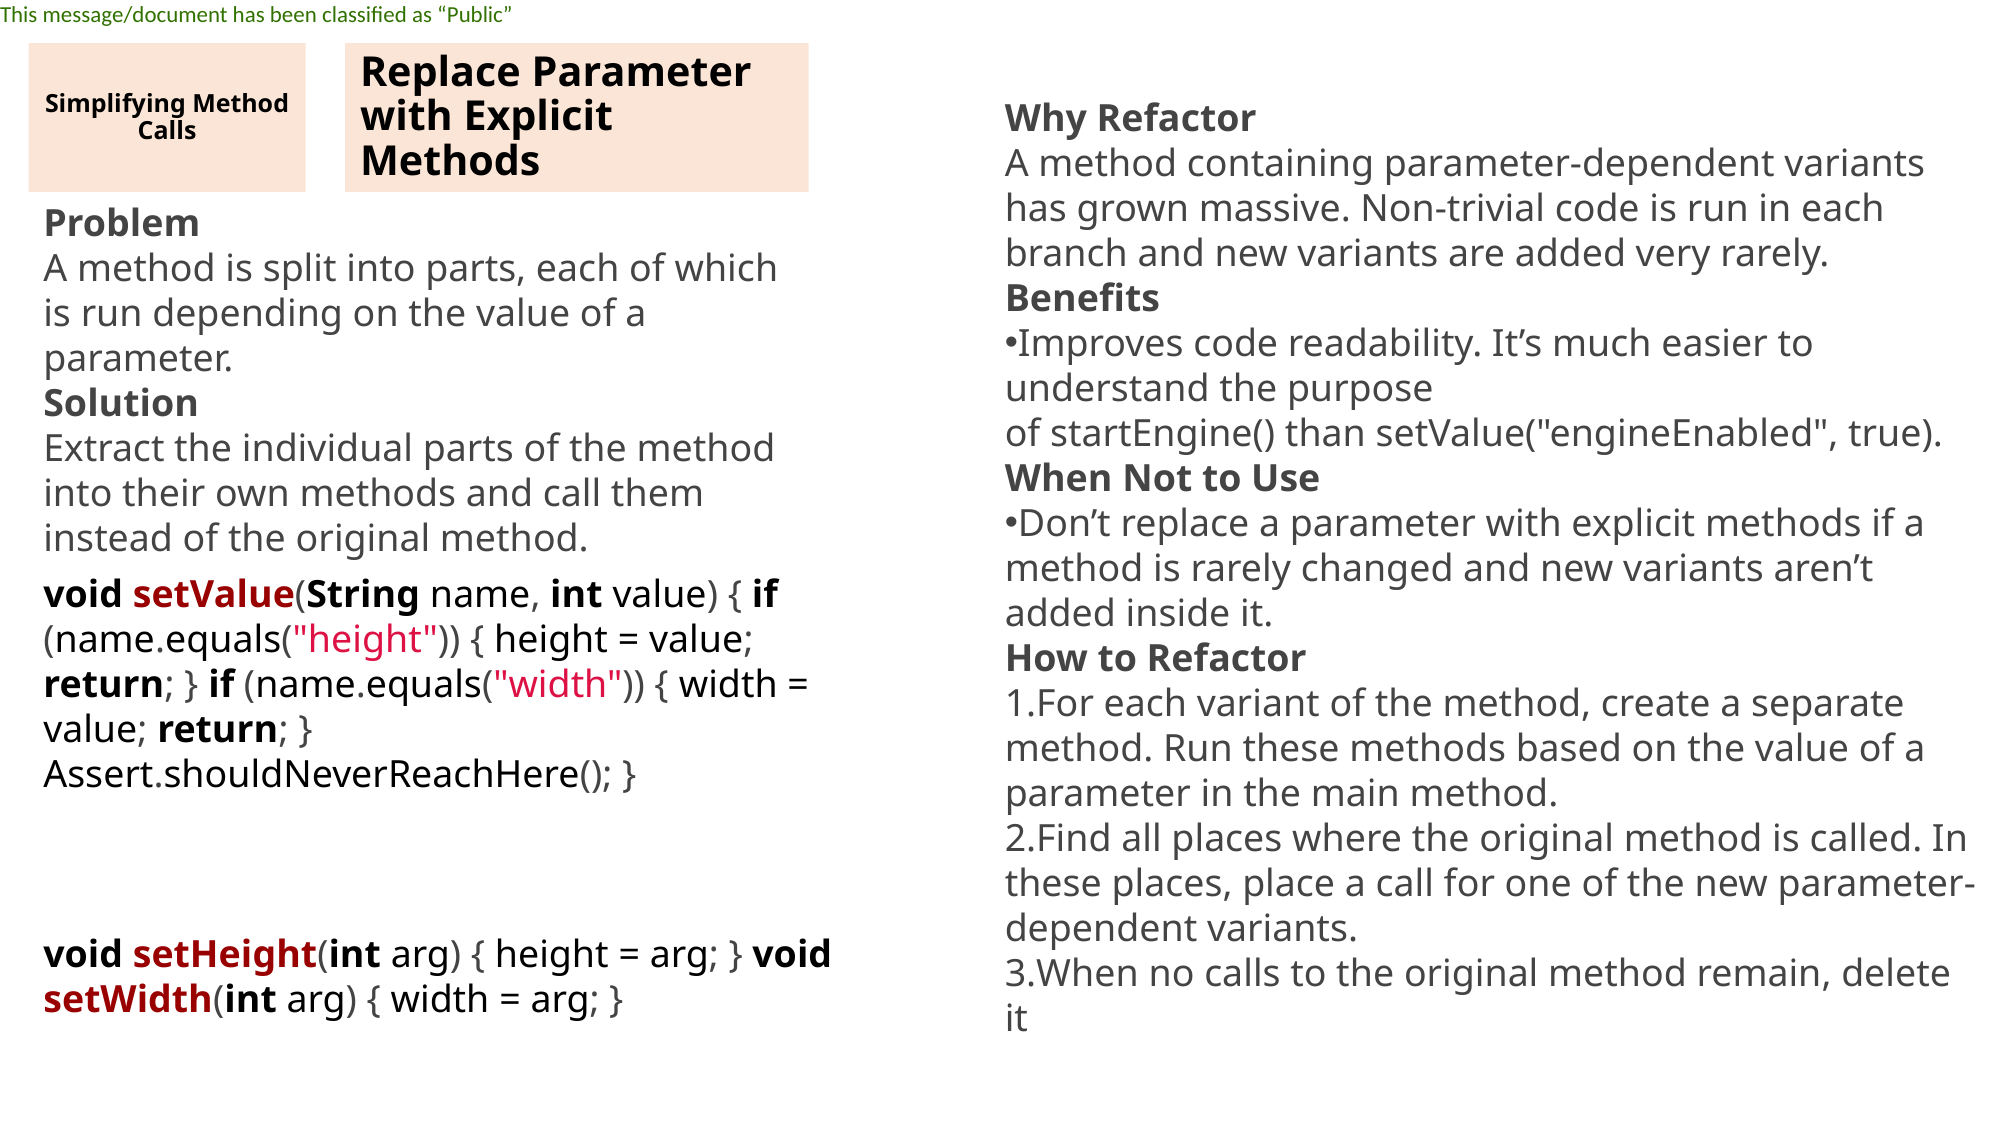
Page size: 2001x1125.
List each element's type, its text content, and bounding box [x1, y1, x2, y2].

text_box Simplifying Method Calls [28, 43, 306, 191]
text_box Problem A method is split into parts, each of which is run depending on the value of a parameter. Solution Extract the individual parts of the method into their own methods and call them instead of the original method. [28, 191, 809, 562]
text_box void setValue(String name, int value) { if (name.equals("height")) { height = value; return; } if (name.equals("width")) { width = value; return; } Assert.shouldNeverReachHere(); } void setHeight(int arg) { height = arg; } void setWidth(int arg) { width = arg; } [28, 562, 873, 1028]
text_box Replace Parameter with Explicit Methods [345, 43, 809, 191]
text_box Why Refactor A method containing parameter-dependent variants has grown massive. Non-trivial code is run in each branch and new variants are added very rarely. Benefits Improves code readability. It’s much easier to understand the purpose of startEngine() than setValue("engineEnabled", true). When Not to Use Don’t replace a parameter with explicit methods if a method is rarely changed and new variants aren’t added inside it. How to Refactor For each variant of the method, create a separate method. Run these methods based on the value of a parameter in the main method. Find all places where the original method is called. In these places, place a call for one of the new parameter-dependent variants. When no calls to the original method remain, delete it [990, 86, 1997, 1046]
